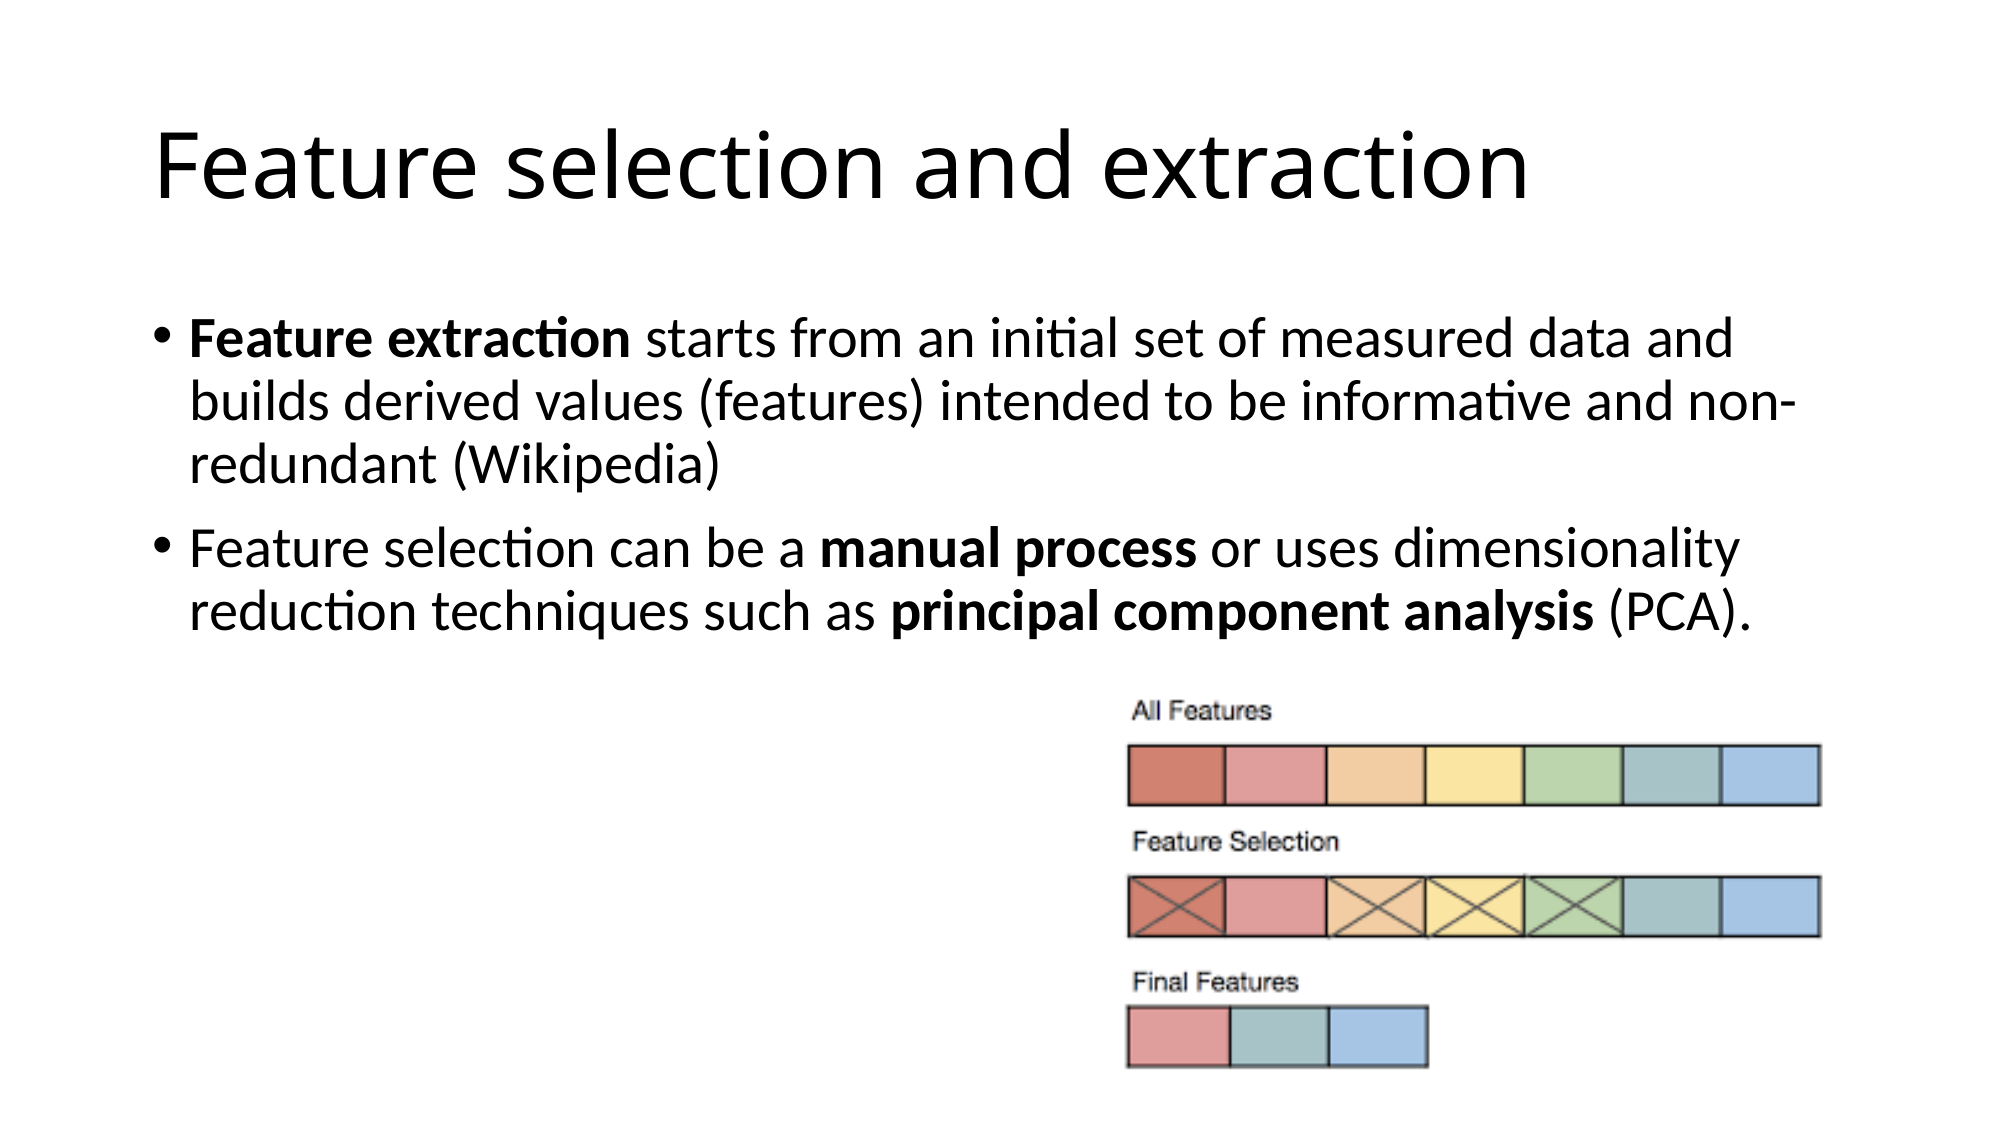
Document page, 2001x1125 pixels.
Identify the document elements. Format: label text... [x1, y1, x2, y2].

list Feature extraction starts from an initial set of measured data and builds derived values (features) intended to be informative and non-redundant (Wikipedia) Feature selection can be a manual process or uses dimensionality reduction techniques such as principal component analysis (PCA). [137, 299, 1863, 1014]
title Feature selection and extraction [137, 59, 1863, 278]
picture [1116, 691, 1850, 1109]
